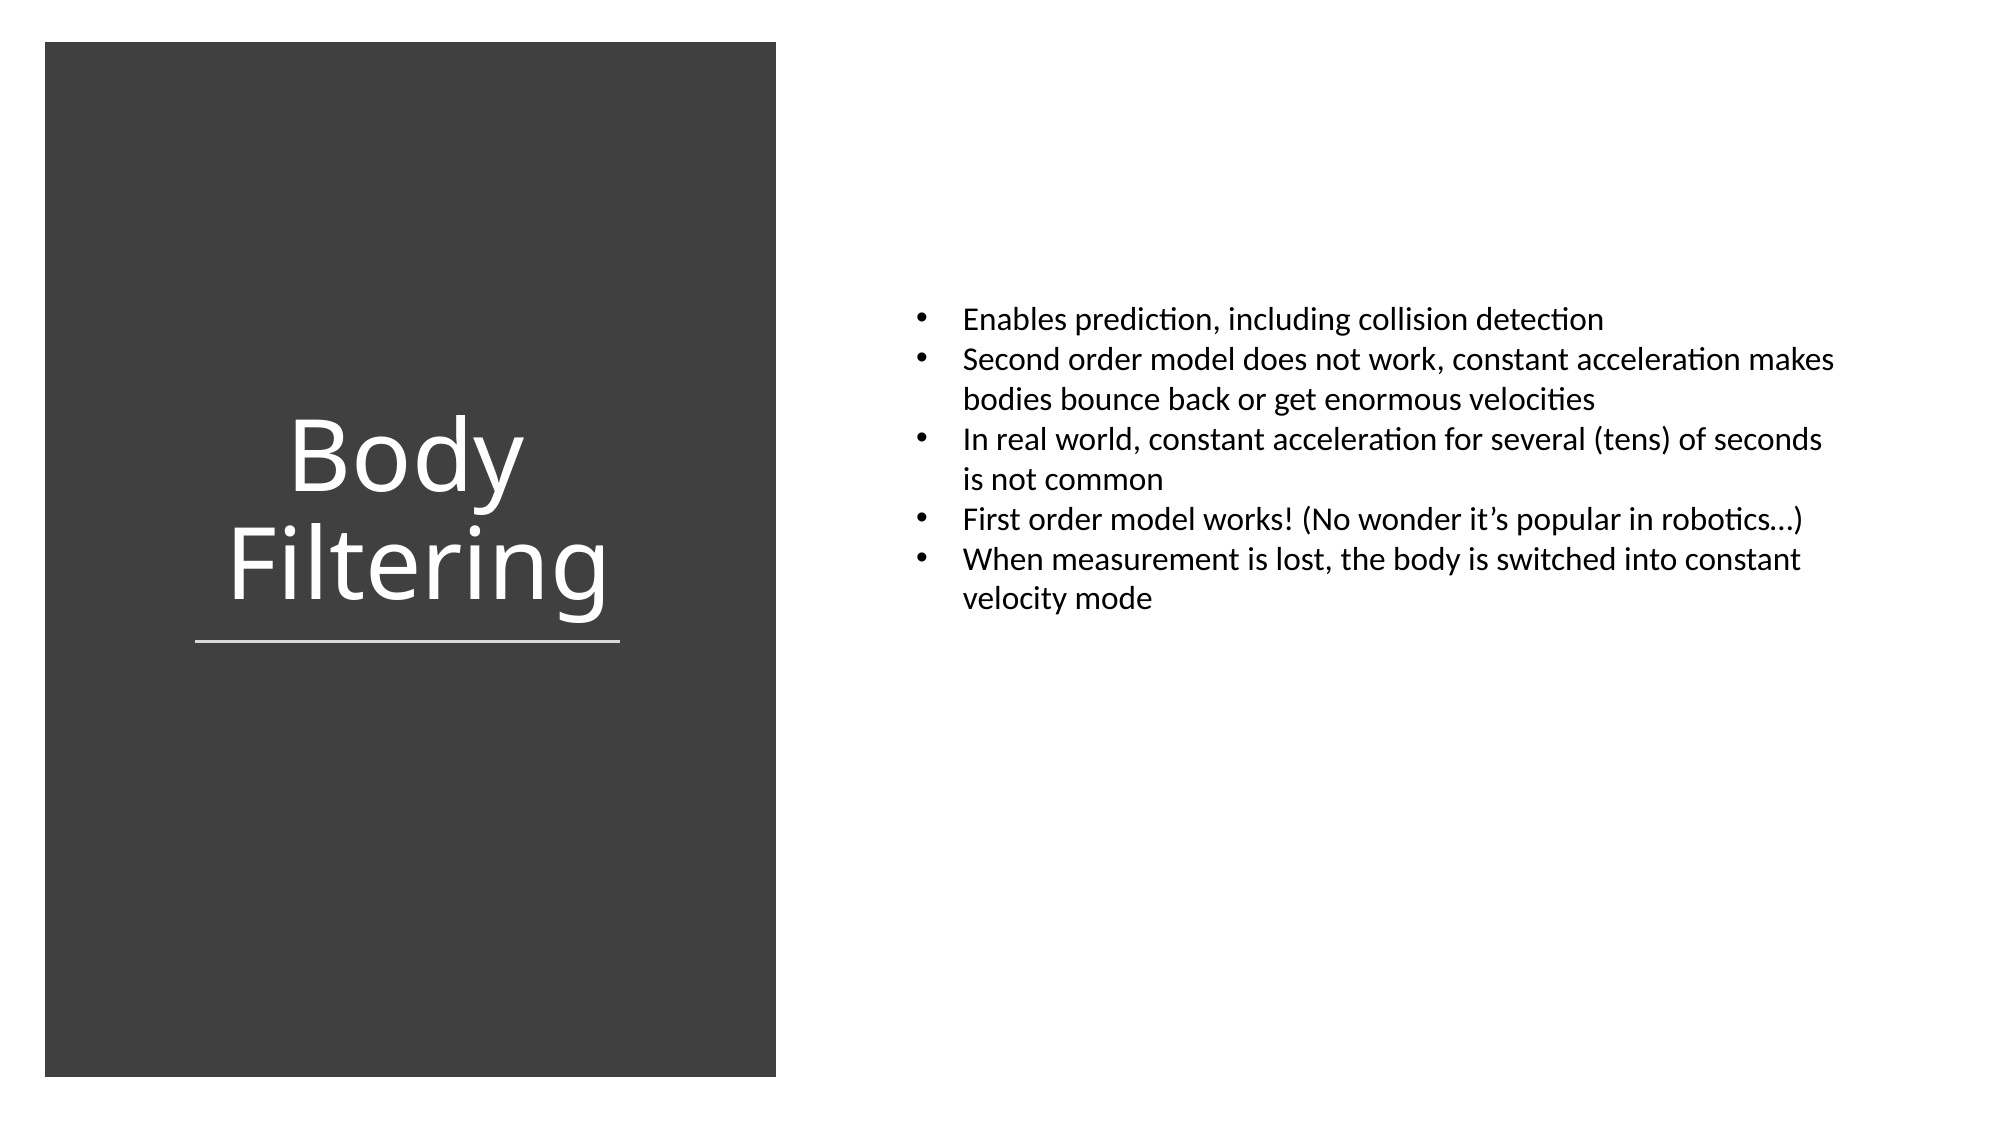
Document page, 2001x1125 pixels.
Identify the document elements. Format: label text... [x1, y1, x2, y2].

text_box Body Filtering [82, 149, 756, 629]
text_box [54, 52, 767, 1067]
text_box Enables prediction, including collision detection Second order model does not work, constant acceleration makes bodies bounce back or get enormous velocities In real world, constant acceleration for several (tens) of seconds is not common First order model works! (No wonder it’s popular in robotics…) When measurement is lost, the body is switched into constant velocity mode [901, 249, 1850, 624]
